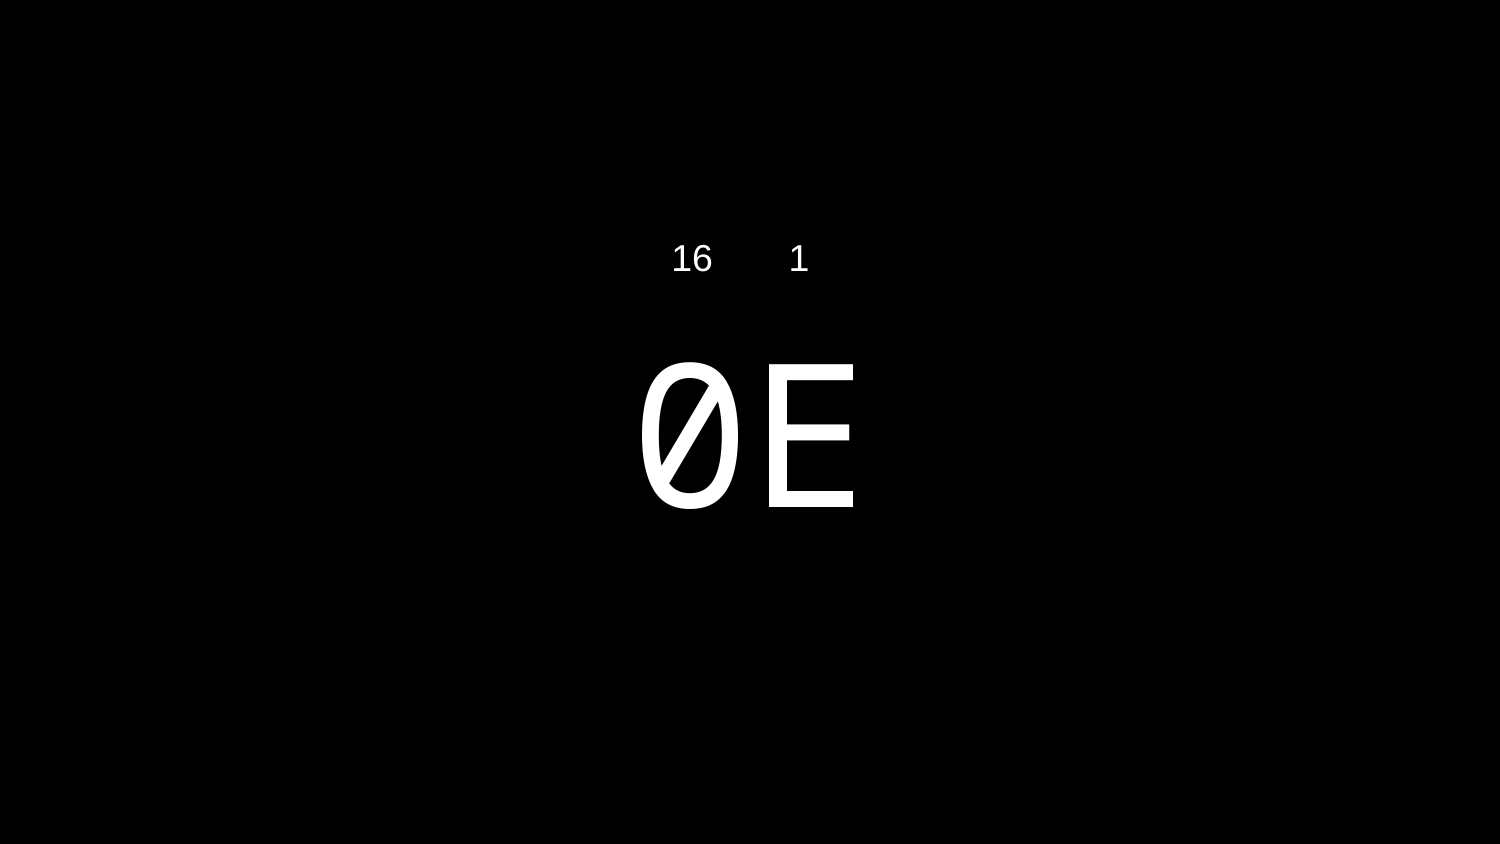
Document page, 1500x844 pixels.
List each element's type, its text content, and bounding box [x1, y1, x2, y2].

text_box 16 [632, 218, 739, 292]
text_box 1 [739, 218, 859, 292]
text_box 0E [0, 292, 1500, 552]
